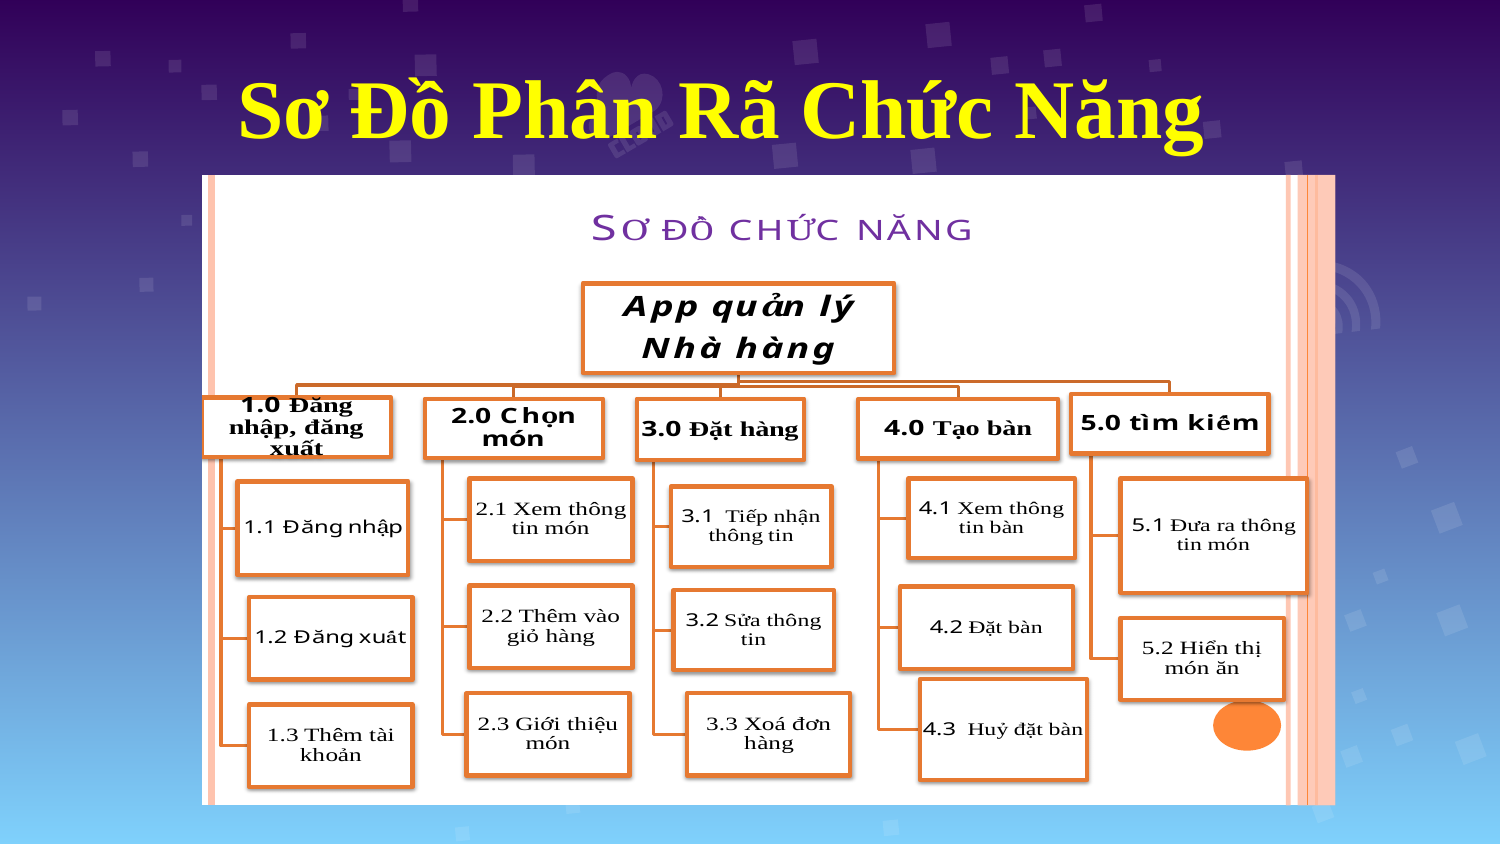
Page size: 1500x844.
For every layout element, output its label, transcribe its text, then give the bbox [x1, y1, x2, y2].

title Sơ Đồ Phân Rã Chức Năng [237, 62, 1300, 150]
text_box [201, 174, 1336, 806]
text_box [194, 776, 566, 814]
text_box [1333, 776, 1342, 813]
